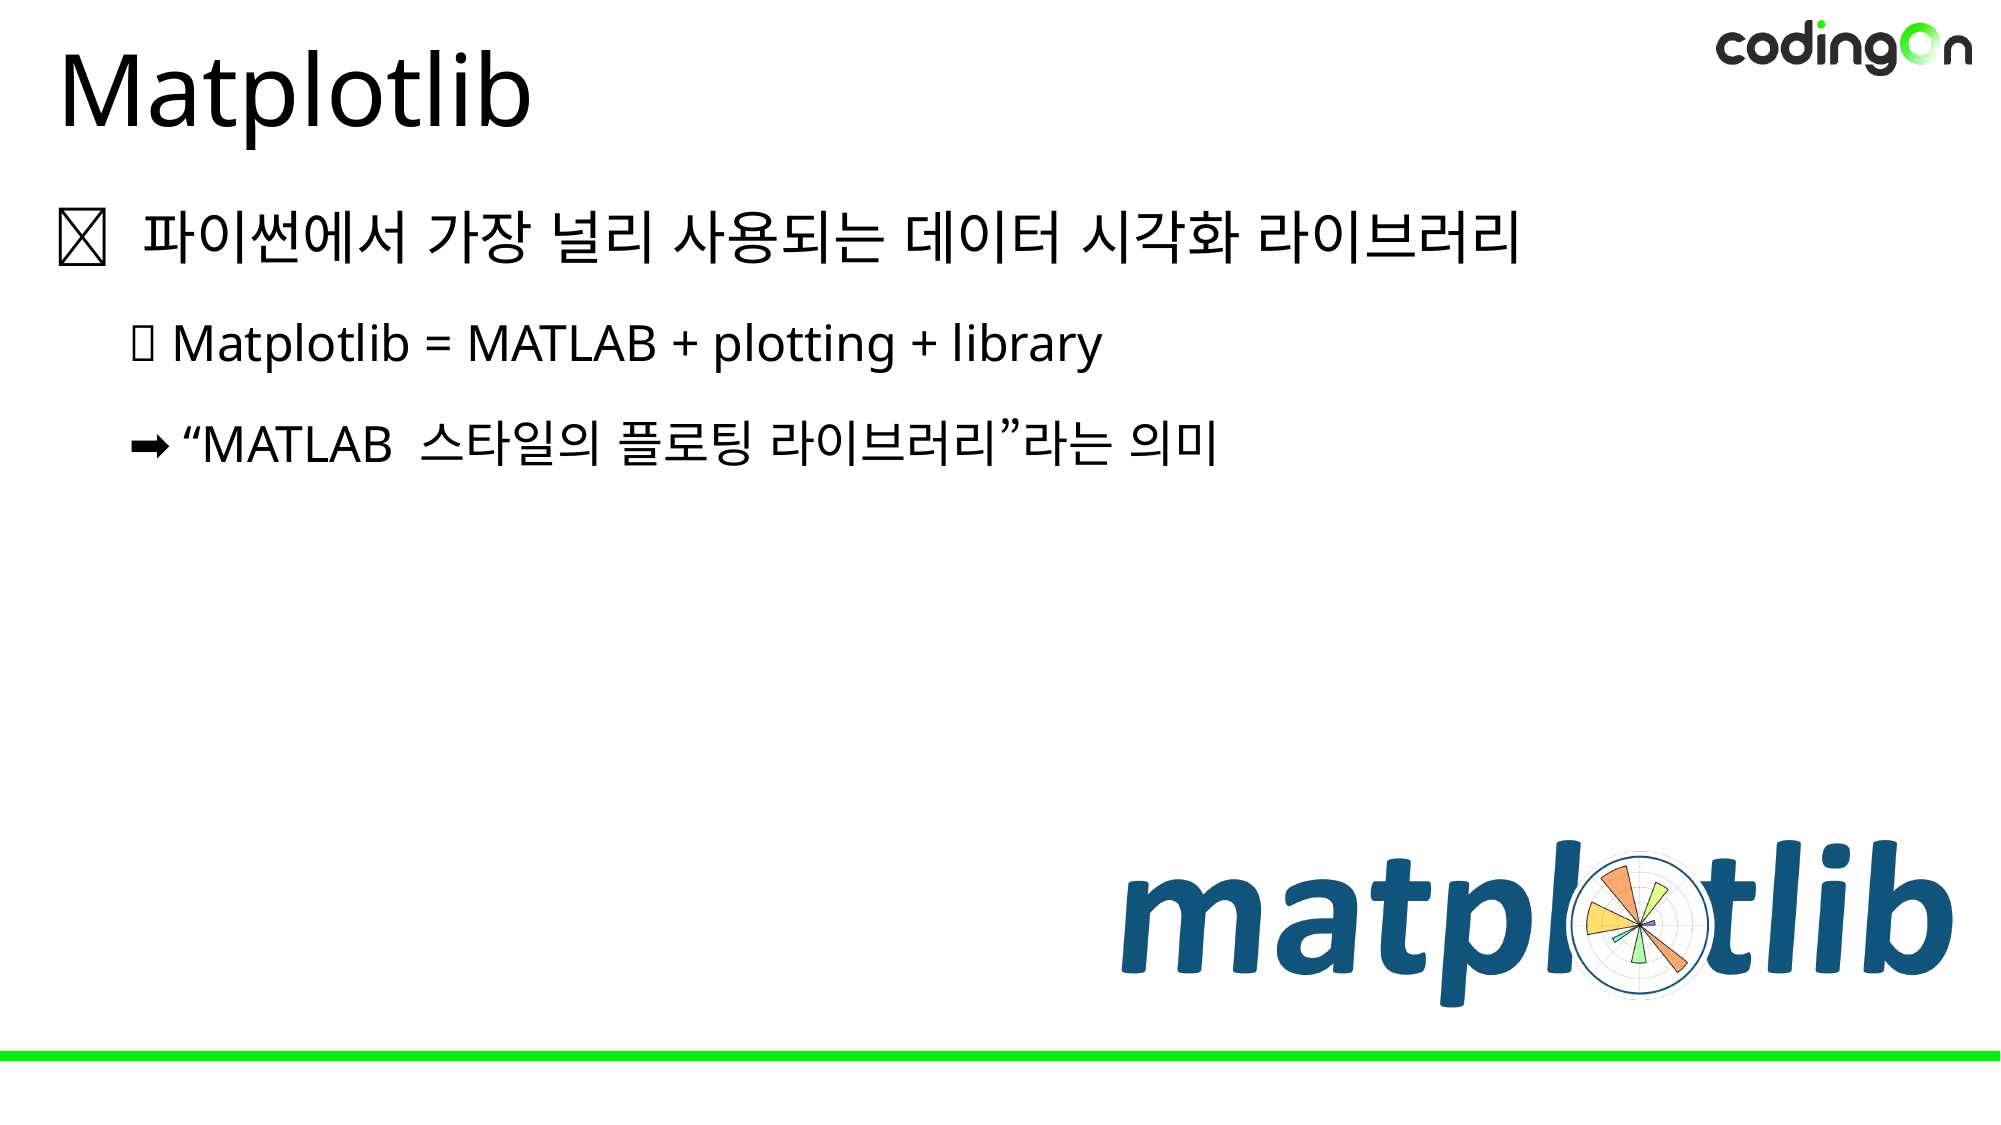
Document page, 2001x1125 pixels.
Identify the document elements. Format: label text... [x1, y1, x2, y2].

text_box 💡 파이썬에서 가장 널리 사용되는 데이터 시각화 라이브러리 🔎 Matplotlib = MATLAB + plotting + library ➡️ “MATLAB 스타일의 플로팅 라이브러리”라는 의미 [39, 158, 1959, 510]
title Matplotlib [41, 0, 1767, 158]
picture [1085, 809, 2000, 1029]
picture [1767, 20, 1972, 76]
